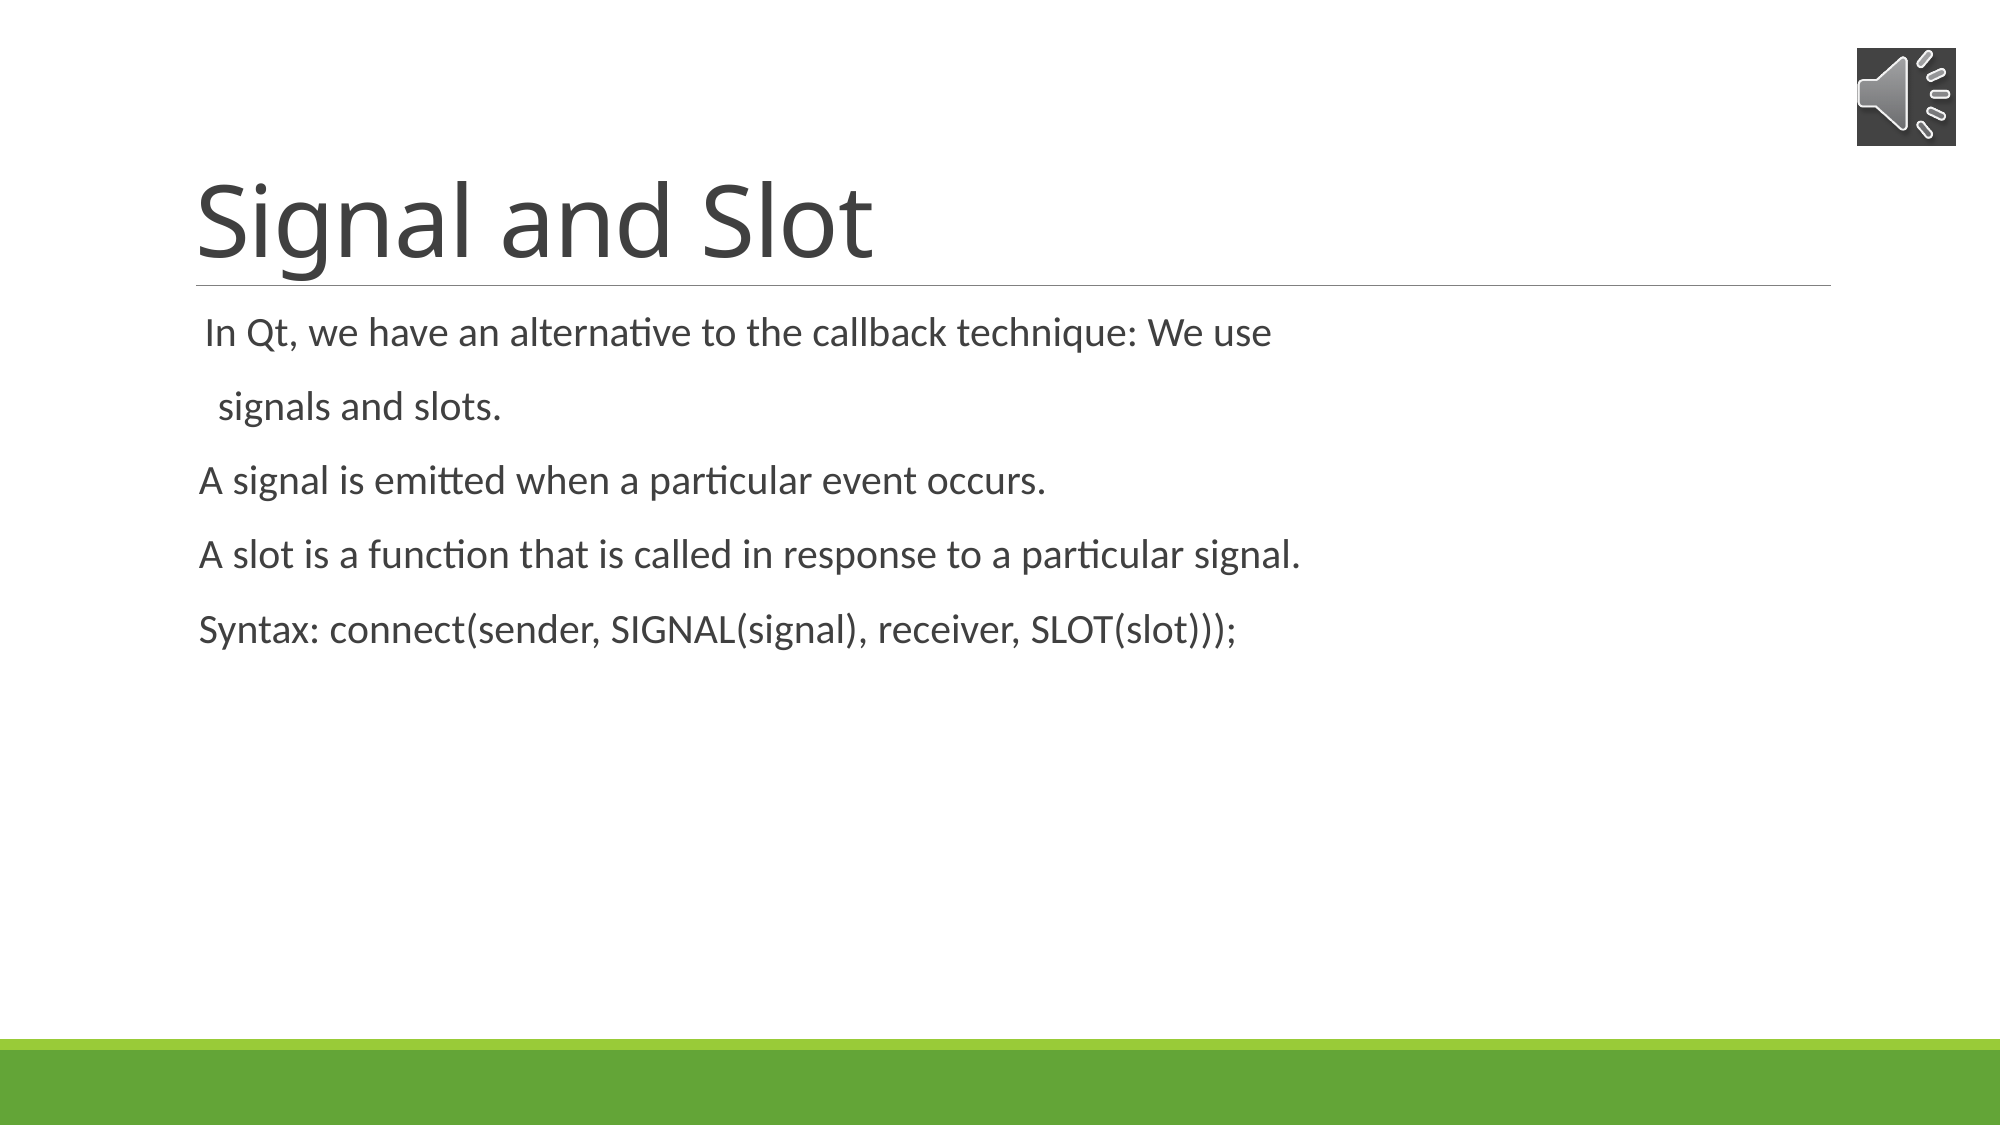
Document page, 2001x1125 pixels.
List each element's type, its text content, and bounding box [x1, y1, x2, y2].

title Signal and Slot [180, 47, 1830, 285]
list In Qt, we have an alternative to the callback technique: We use signals and slots. A signal is emitted when a particular event occurs. A slot is a function that is called in response to a particular signal. Syntax: connect(sender, SIGNAL(signal), receiver, SLOT(slot))); [180, 302, 1830, 963]
picture [1856, 46, 1958, 148]
